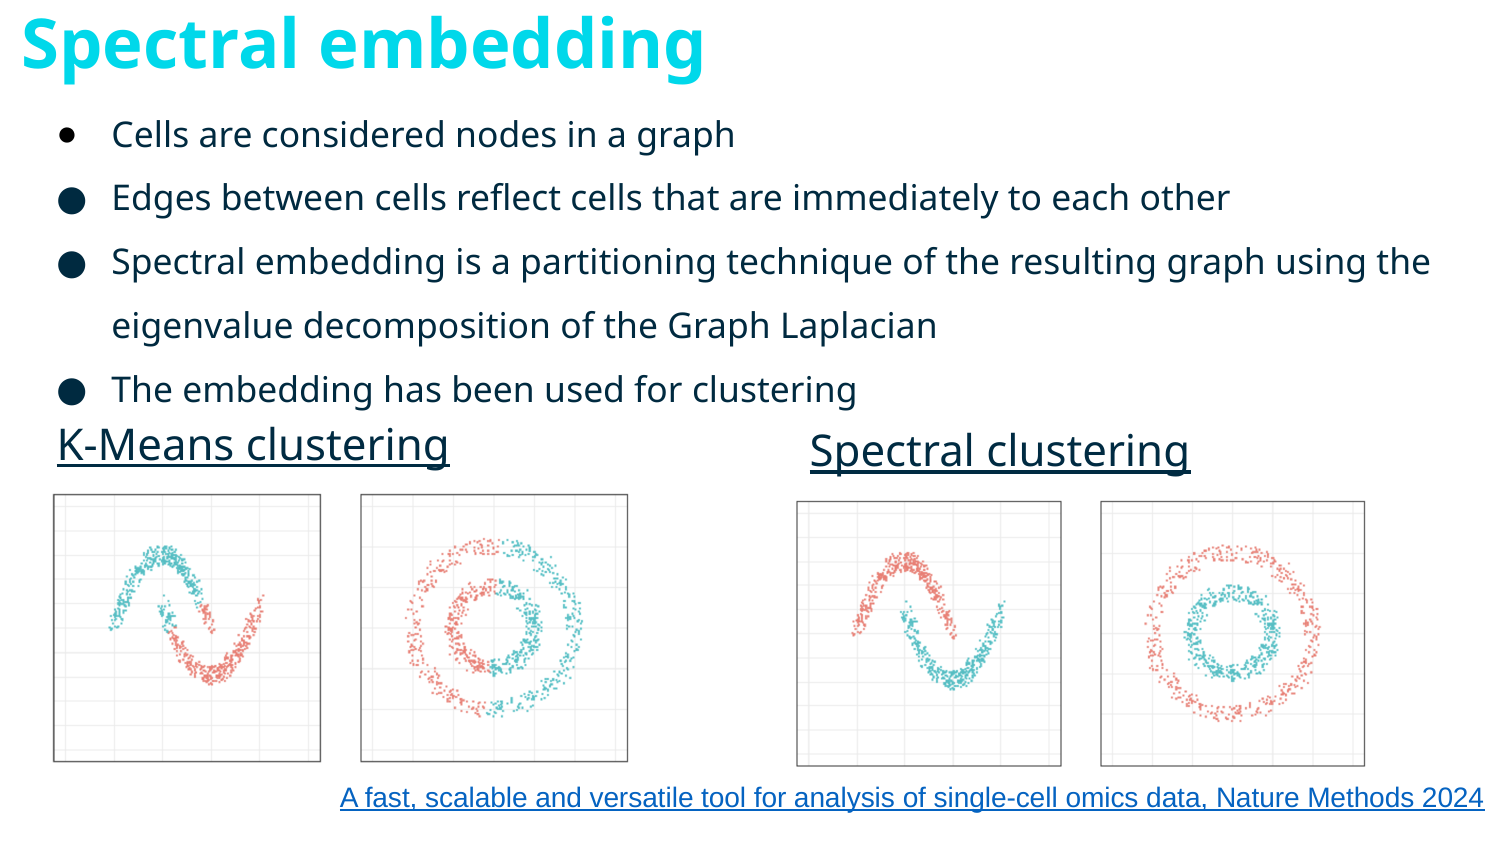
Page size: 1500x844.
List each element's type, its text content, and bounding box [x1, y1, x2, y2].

picture [770, 485, 1389, 784]
text_box Spectral clustering [794, 408, 1263, 484]
picture [21, 480, 650, 778]
title Spectral embedding [21, 9, 1316, 75]
text_box Cells are considered nodes in a graph Edges between cells reflect cells that are immediately to each other Spectral embedding is a partitioning technique of the resulting graph using the eigenvalue decomposition of the Graph Laplacian The embedding has been used for clustering [21, 75, 1491, 425]
text_box A fast, scalable and versatile tool for analysis of single-cell omics data, Nature Methods 2024 [206, 764, 1500, 828]
text_box K-Means clustering [41, 401, 510, 478]
